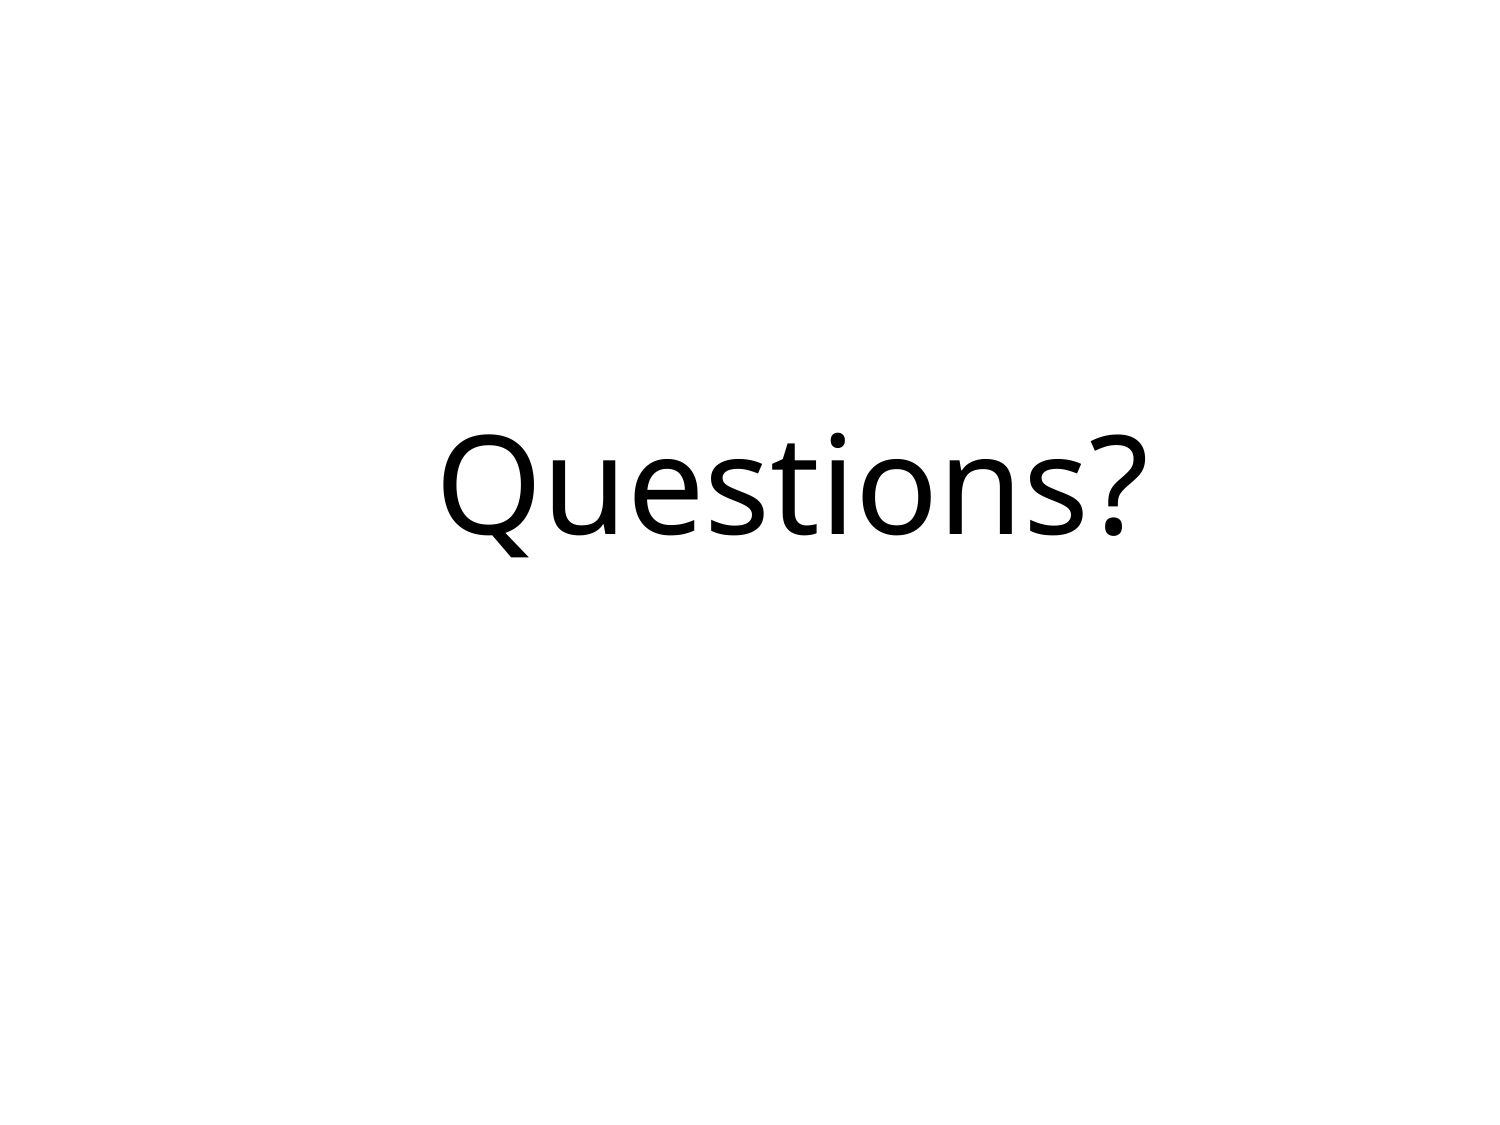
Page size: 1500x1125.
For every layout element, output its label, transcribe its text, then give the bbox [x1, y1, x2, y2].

title Questions? [420, 381, 1500, 599]
